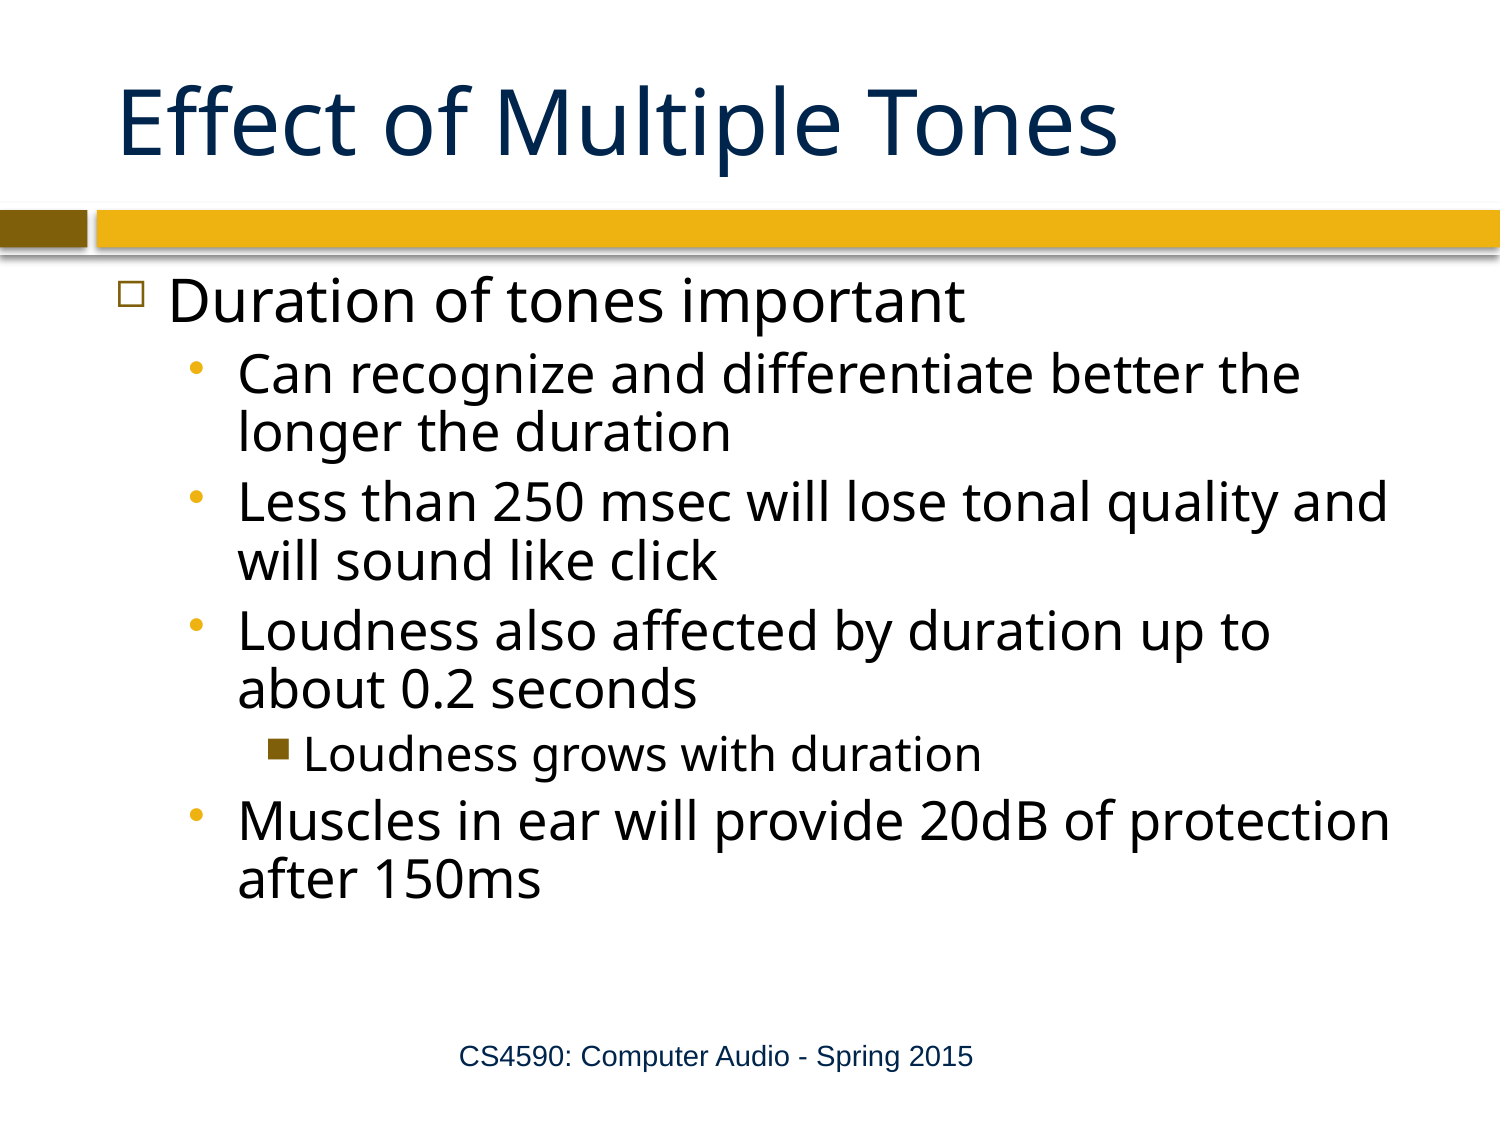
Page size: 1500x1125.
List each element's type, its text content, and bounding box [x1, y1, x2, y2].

footer CS4590: Computer Audio - Spring 2015 [99, 1024, 990, 1085]
title Effect of Multiple Tones [100, 37, 1438, 200]
list Duration of tones important Can recognize and differentiate better the longer the duration Less than 250 msec will lose tonal quality and will sound like click Loudness also affected by duration up to about 0.2 seconds Loudness grows with duration Muscles in ear will provide 20dB of protection after 150ms [100, 262, 1438, 1000]
